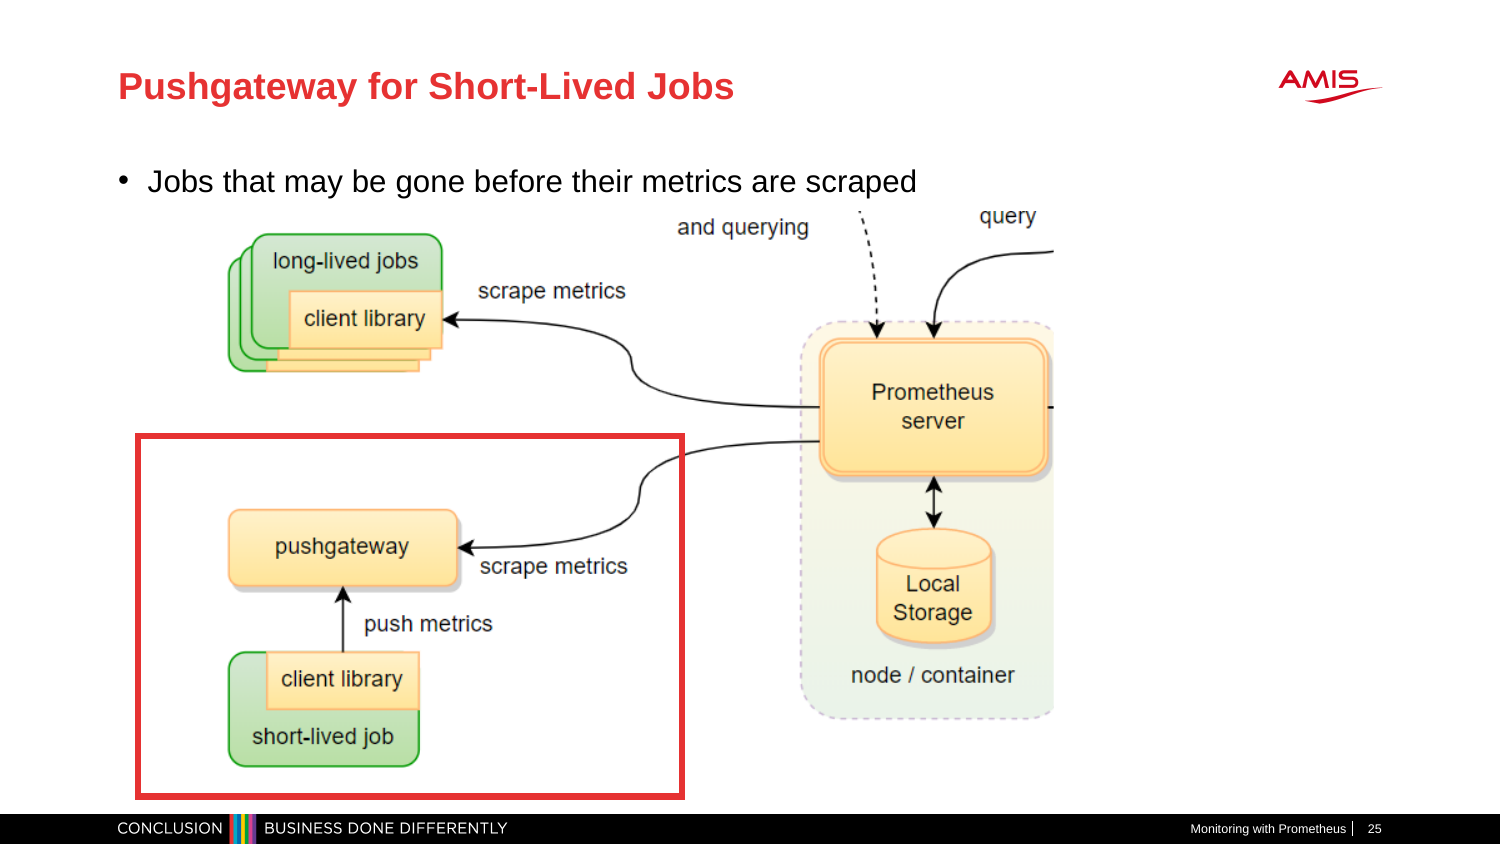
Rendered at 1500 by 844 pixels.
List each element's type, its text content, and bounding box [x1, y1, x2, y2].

title Pushgateway for Short-Lived Jobs [118, 47, 1205, 130]
picture [1205, 58, 1388, 106]
picture [0, 814, 236, 844]
text_box [137, 435, 683, 797]
picture [195, 211, 1054, 783]
slide_number 25 [1358, 820, 1382, 839]
list Jobs that may be gone before their metrics are scraped [118, 153, 1205, 774]
footer Monitoring with Prometheus [814, 820, 1347, 839]
picture [239, 814, 1500, 844]
